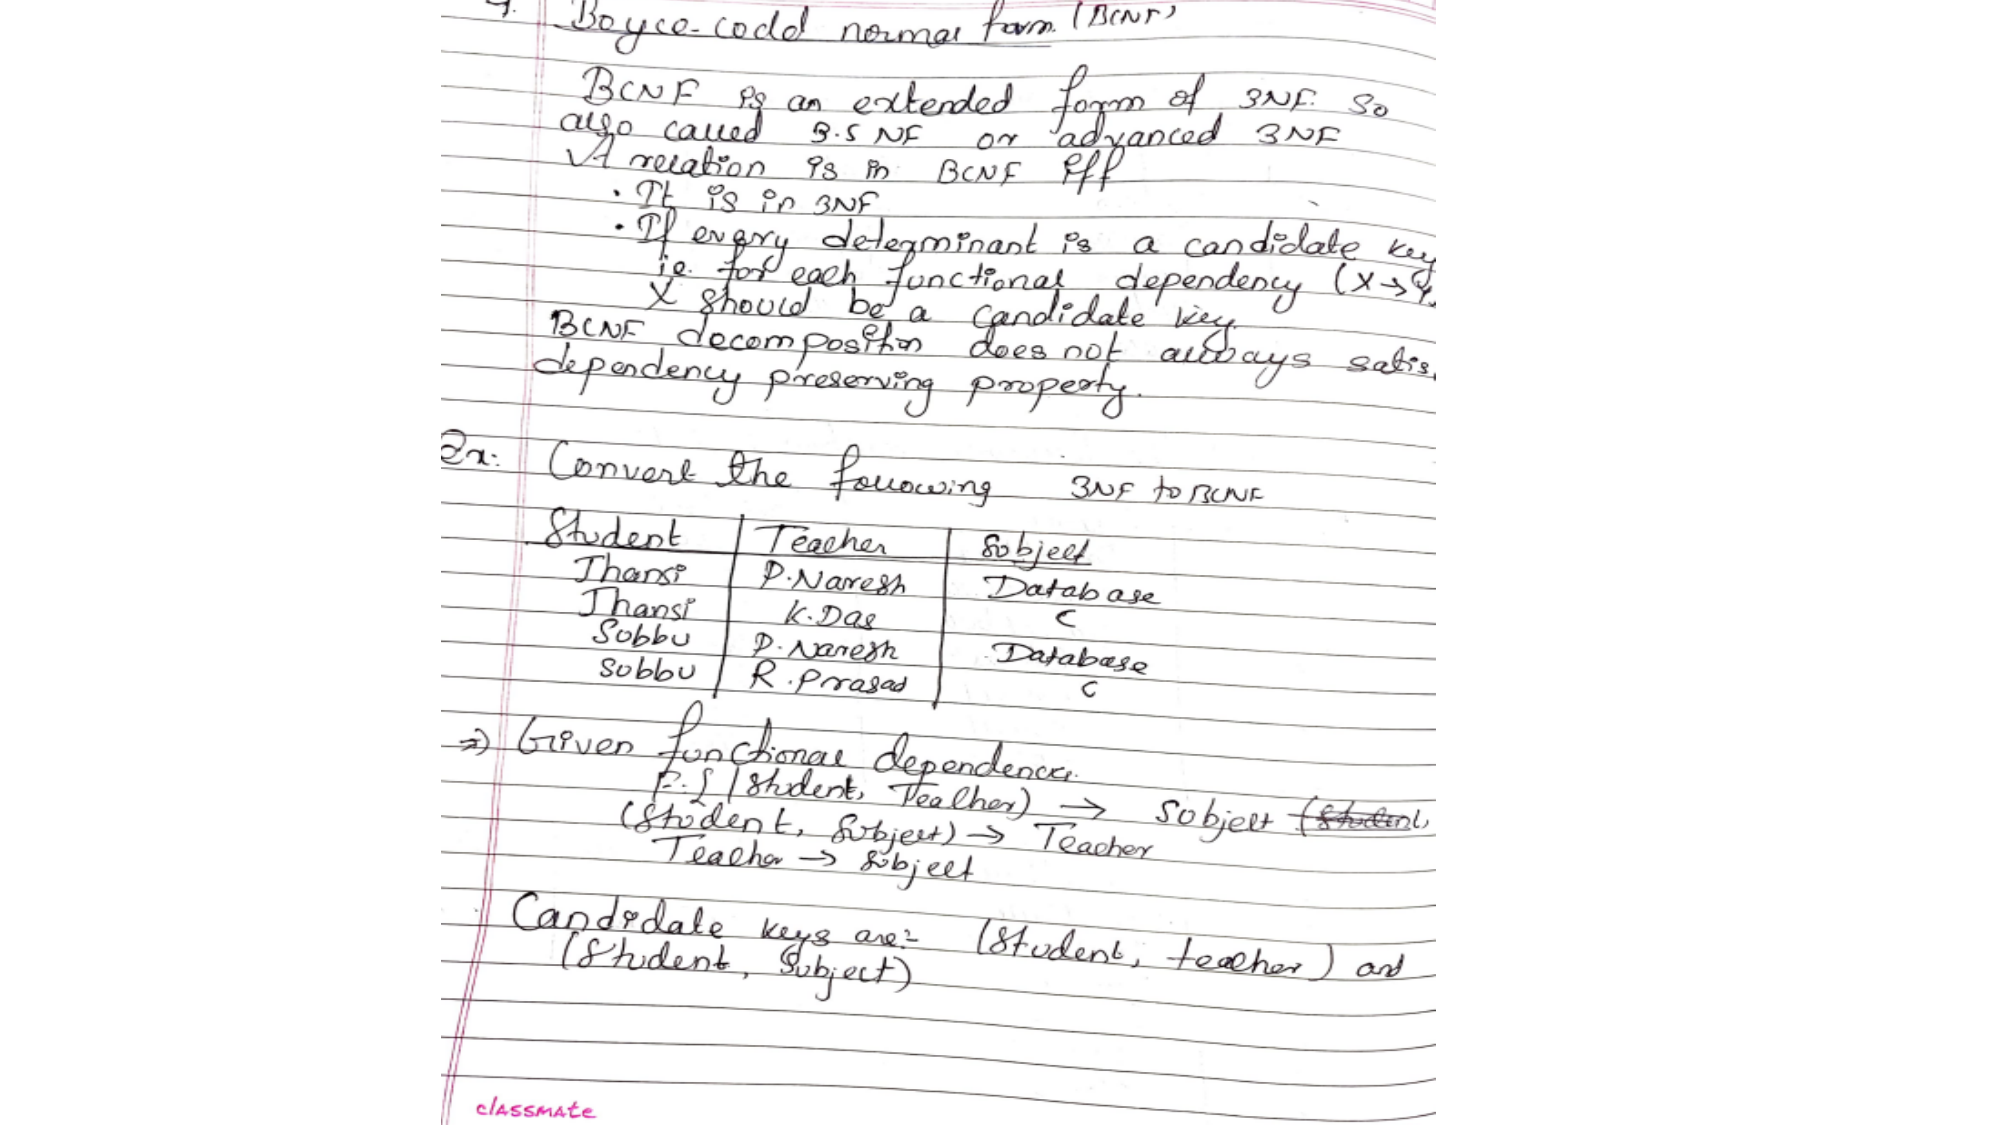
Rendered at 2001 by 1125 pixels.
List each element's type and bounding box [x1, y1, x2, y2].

picture [441, 0, 1436, 1125]
